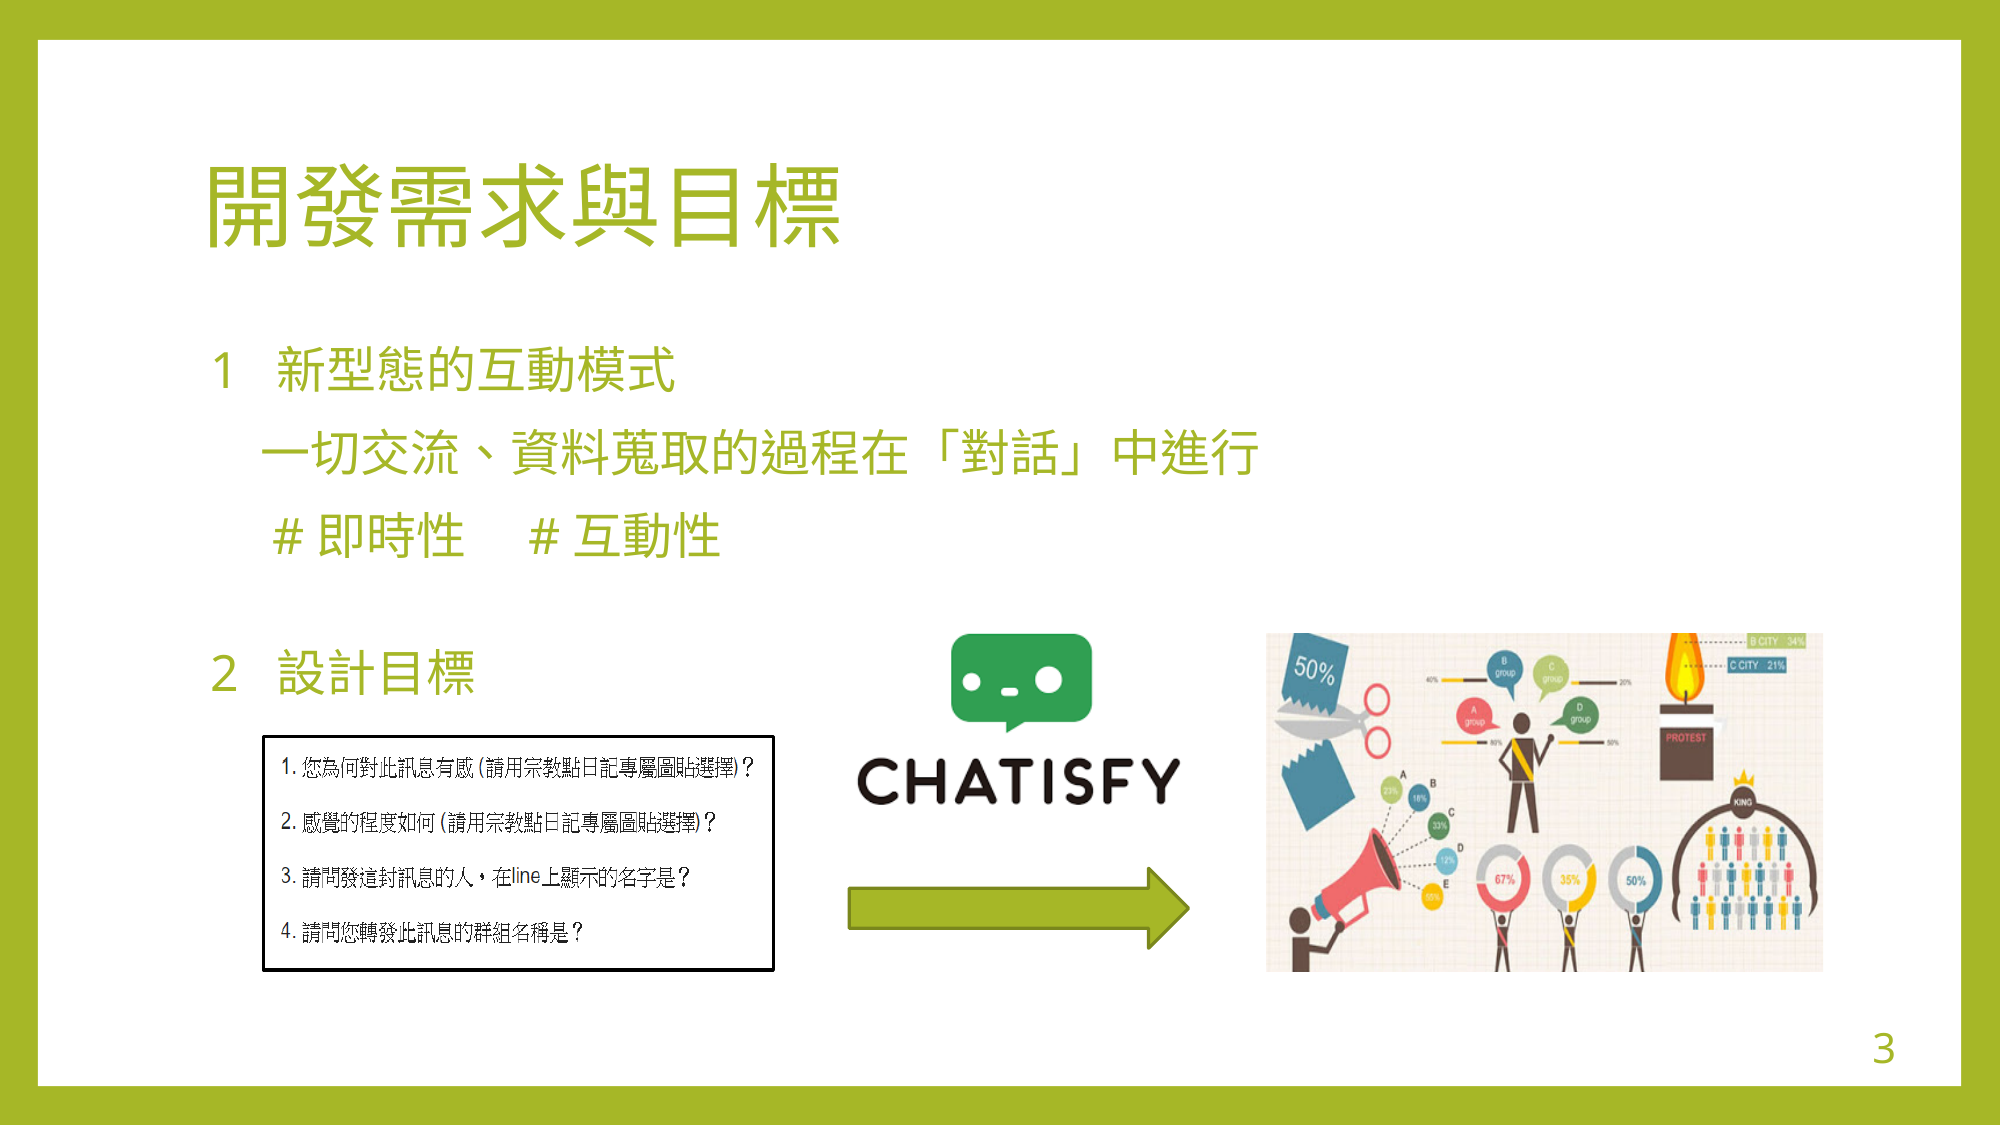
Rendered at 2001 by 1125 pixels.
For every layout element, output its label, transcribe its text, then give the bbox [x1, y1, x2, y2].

text_box [847, 866, 1190, 950]
picture [264, 737, 773, 969]
picture [848, 592, 1189, 848]
title 開發需求與目標 [187, 99, 1808, 323]
picture [1265, 633, 1824, 972]
slide_number 3 [1631, 1020, 1912, 1081]
list 1 新型態的互動模式 一切交流、資料蒐取的過程在「對話」中進行 #即時性 #互動性 2 設計目標 [187, 337, 1808, 1000]
